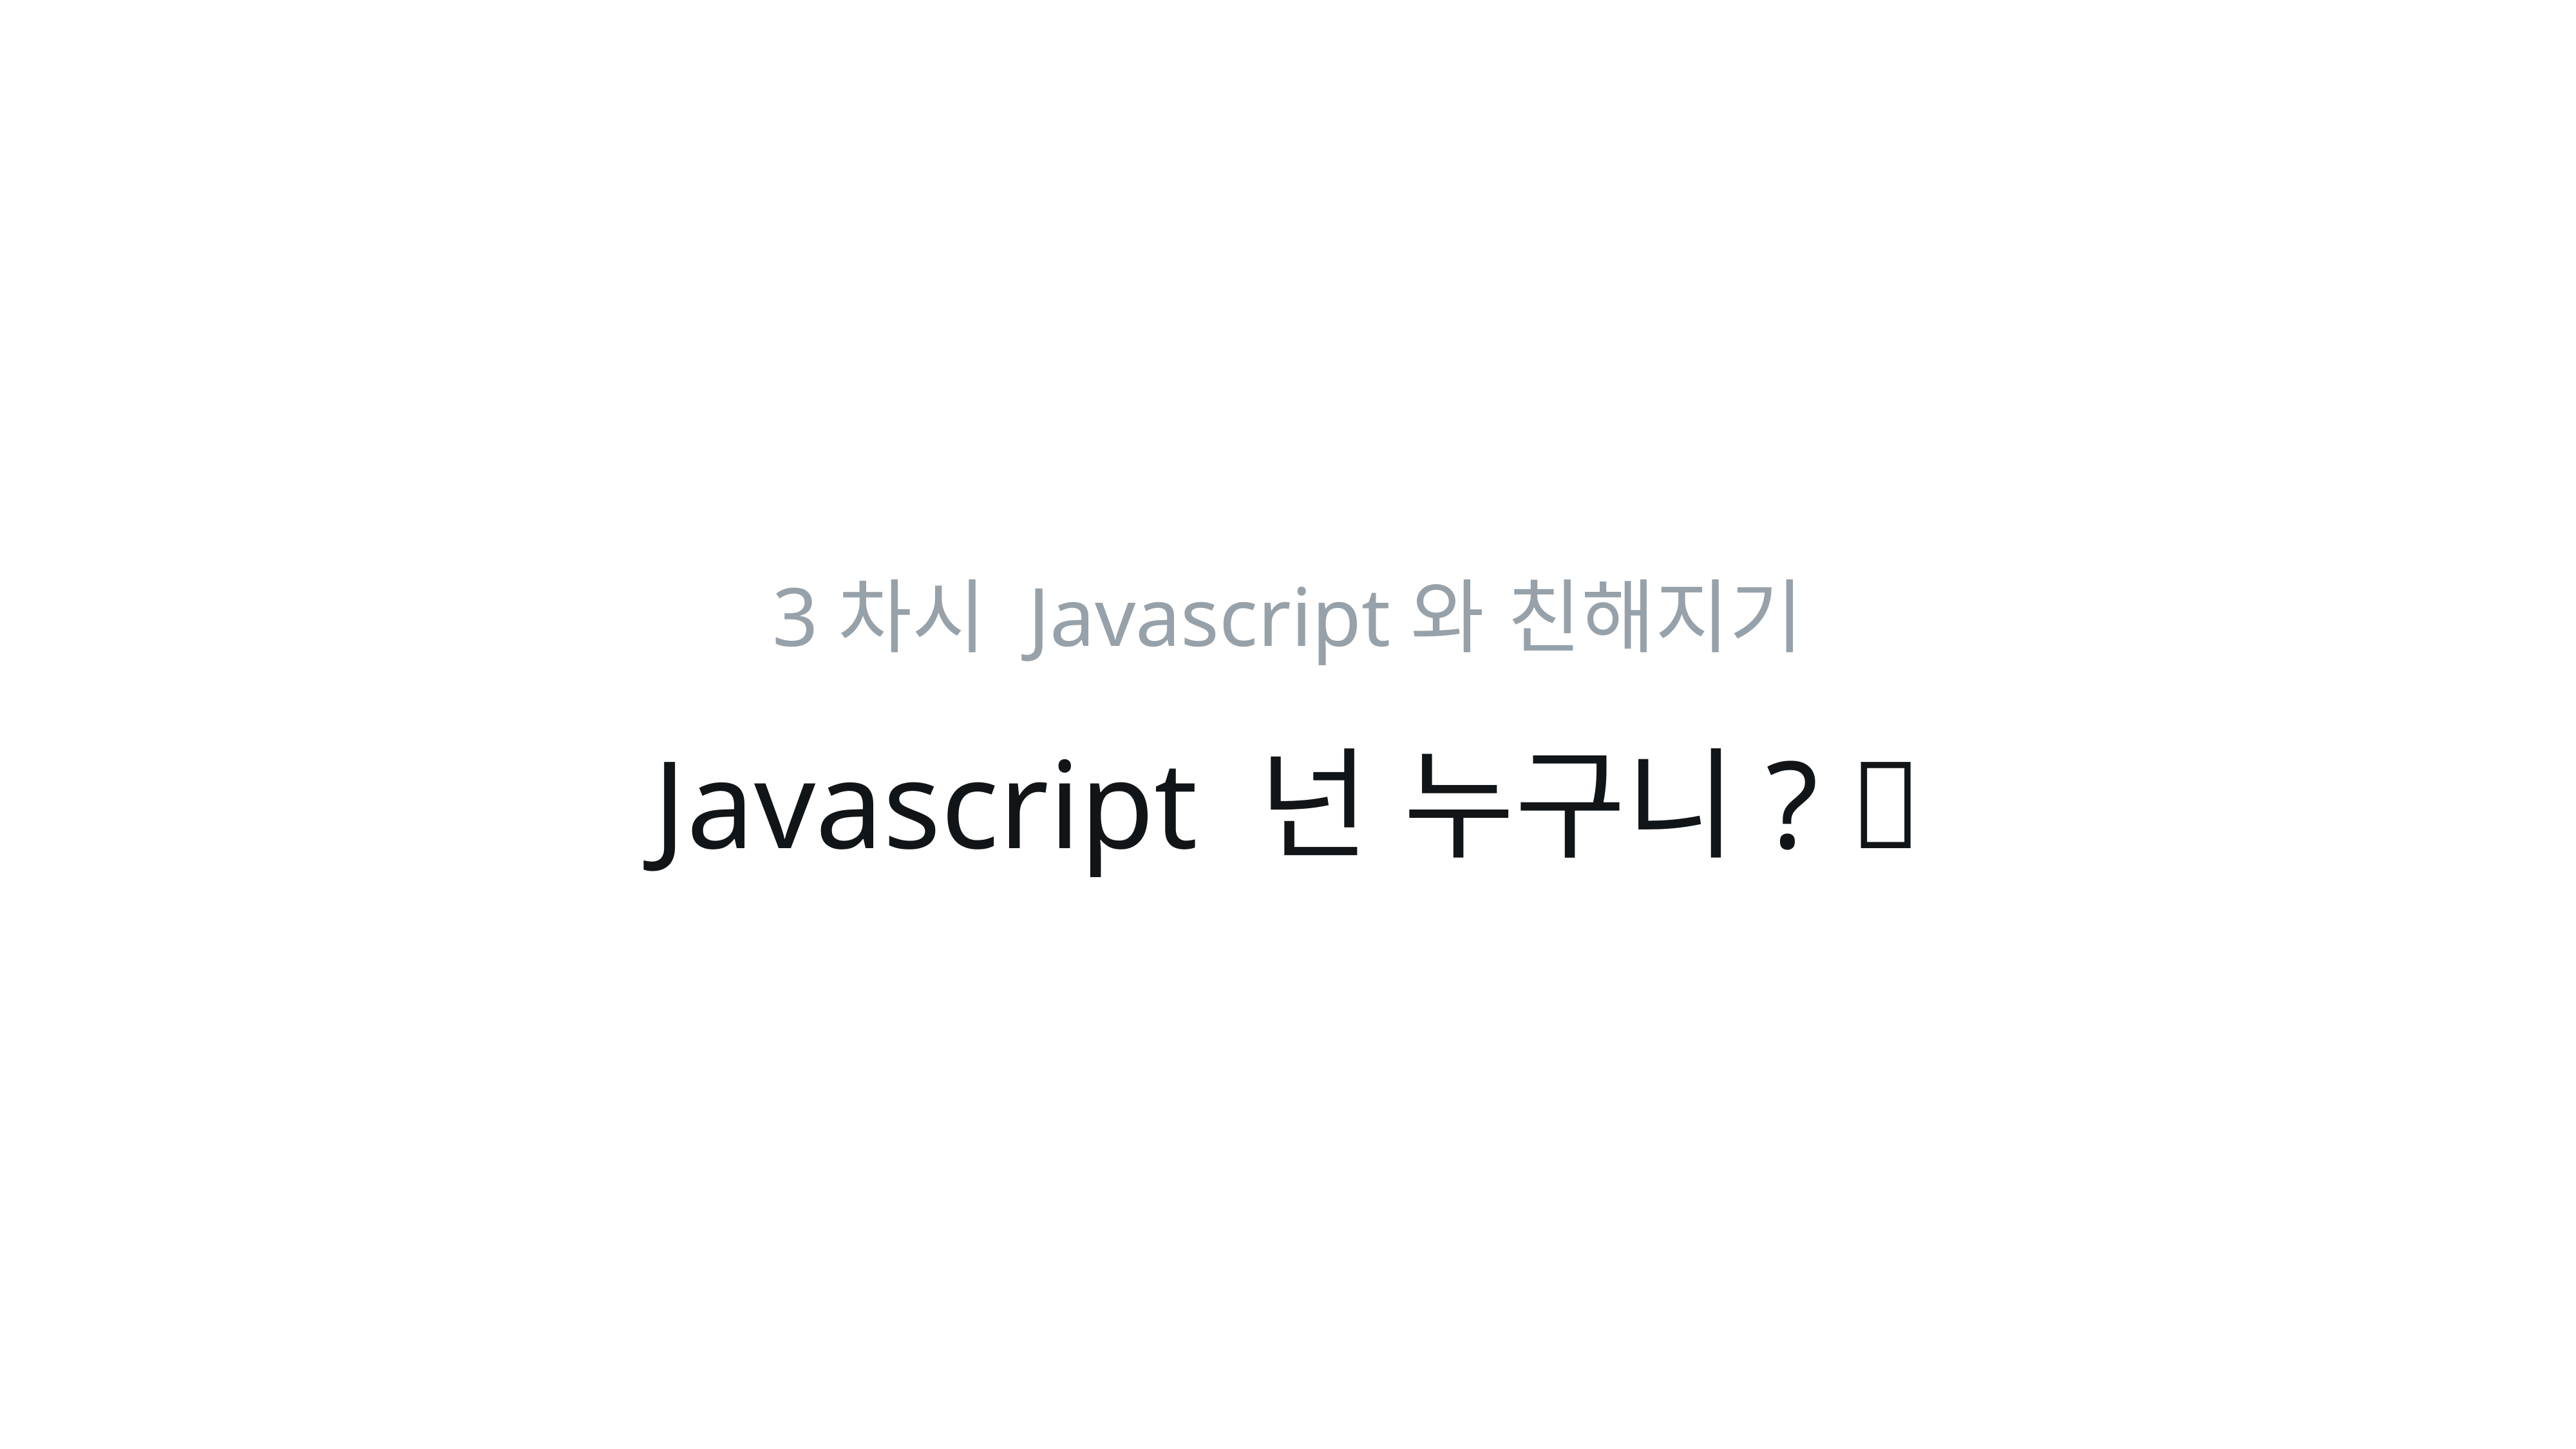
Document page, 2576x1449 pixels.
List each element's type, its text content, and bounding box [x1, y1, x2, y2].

text_box Javascript 넌 누구니? 👋 [409, 694, 2167, 878]
text_box 3차시 Javascript와 친해지기 [633, 571, 1943, 669]
